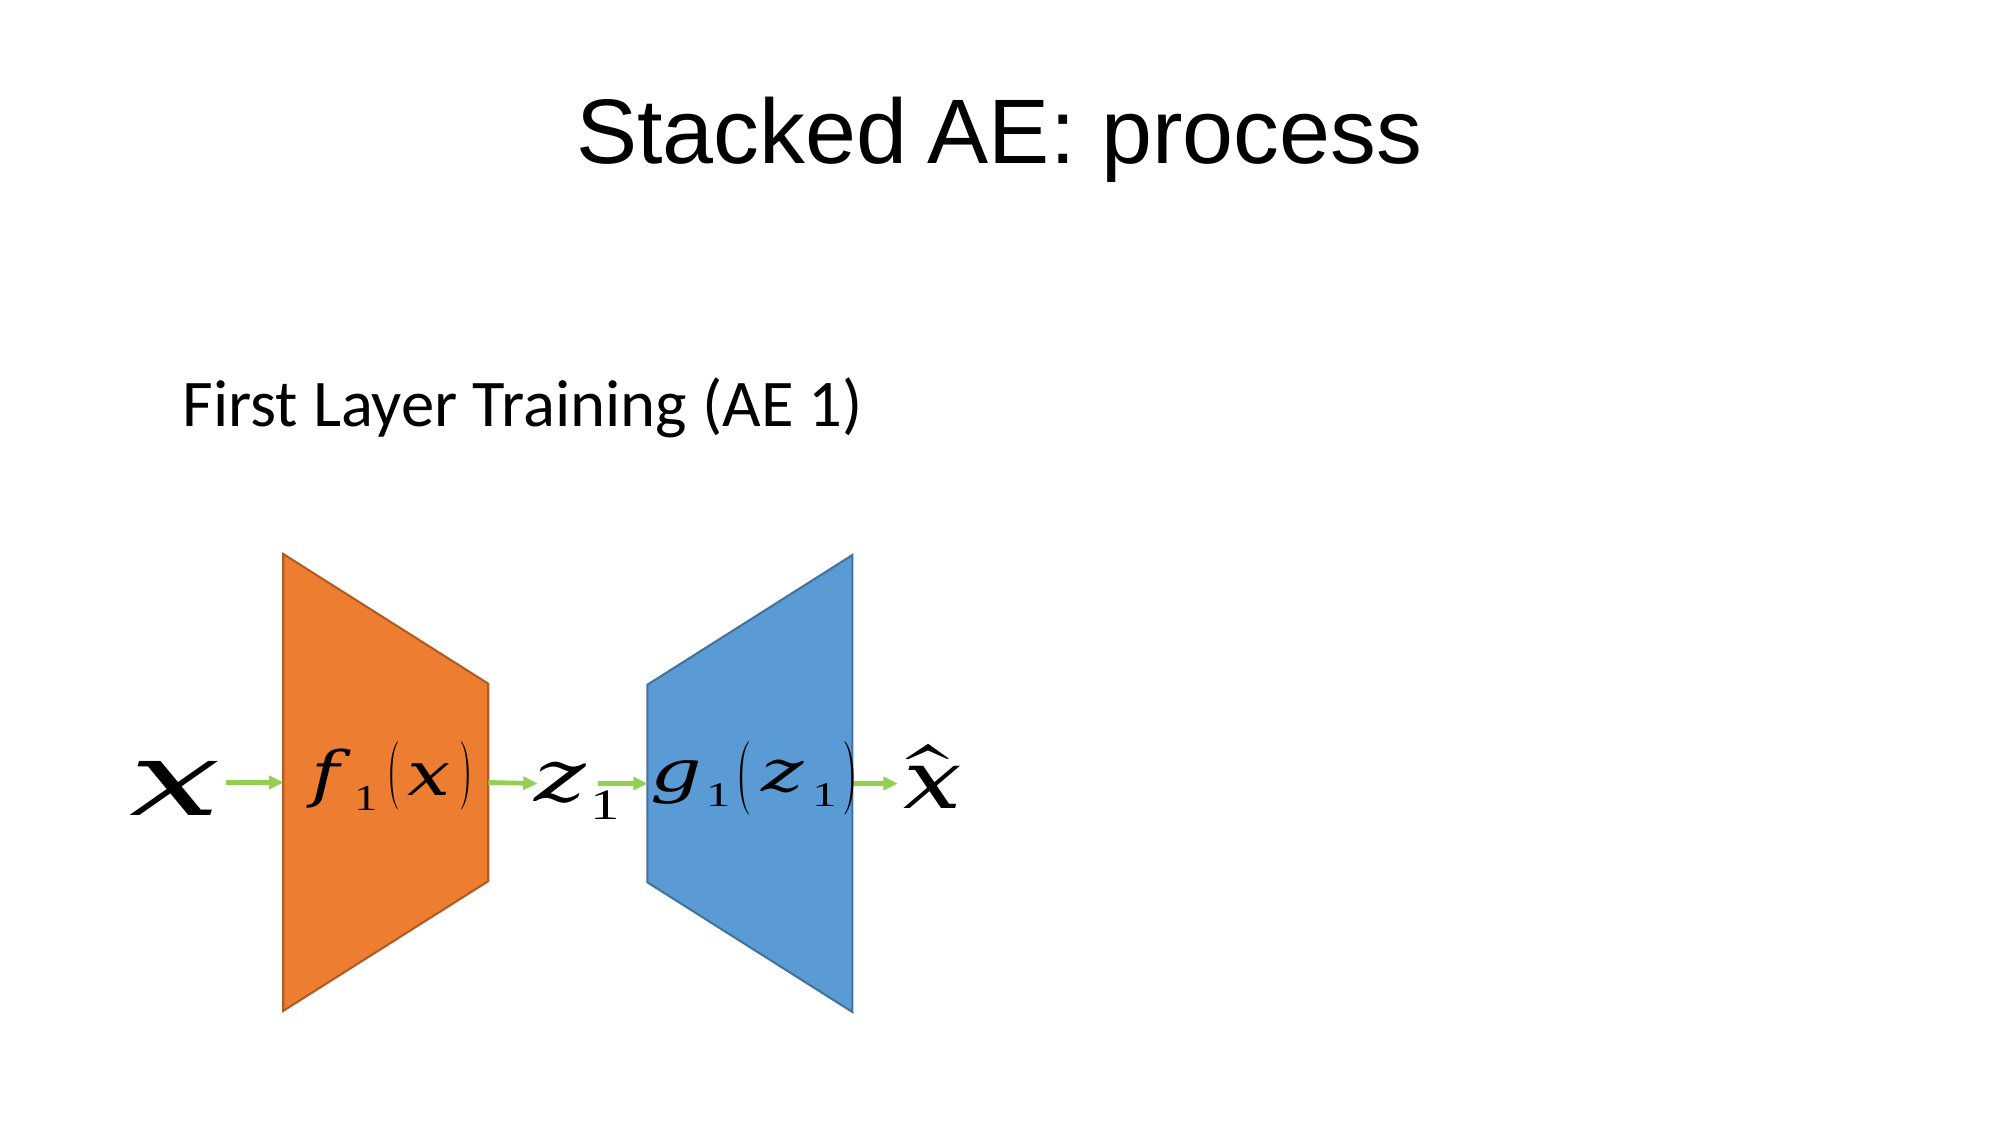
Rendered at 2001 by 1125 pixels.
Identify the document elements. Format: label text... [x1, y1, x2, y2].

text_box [119, 553, 966, 1012]
text_box First Layer Training (AE 1) [168, 352, 948, 447]
text_box Stacked AE: process [137, 59, 1863, 209]
